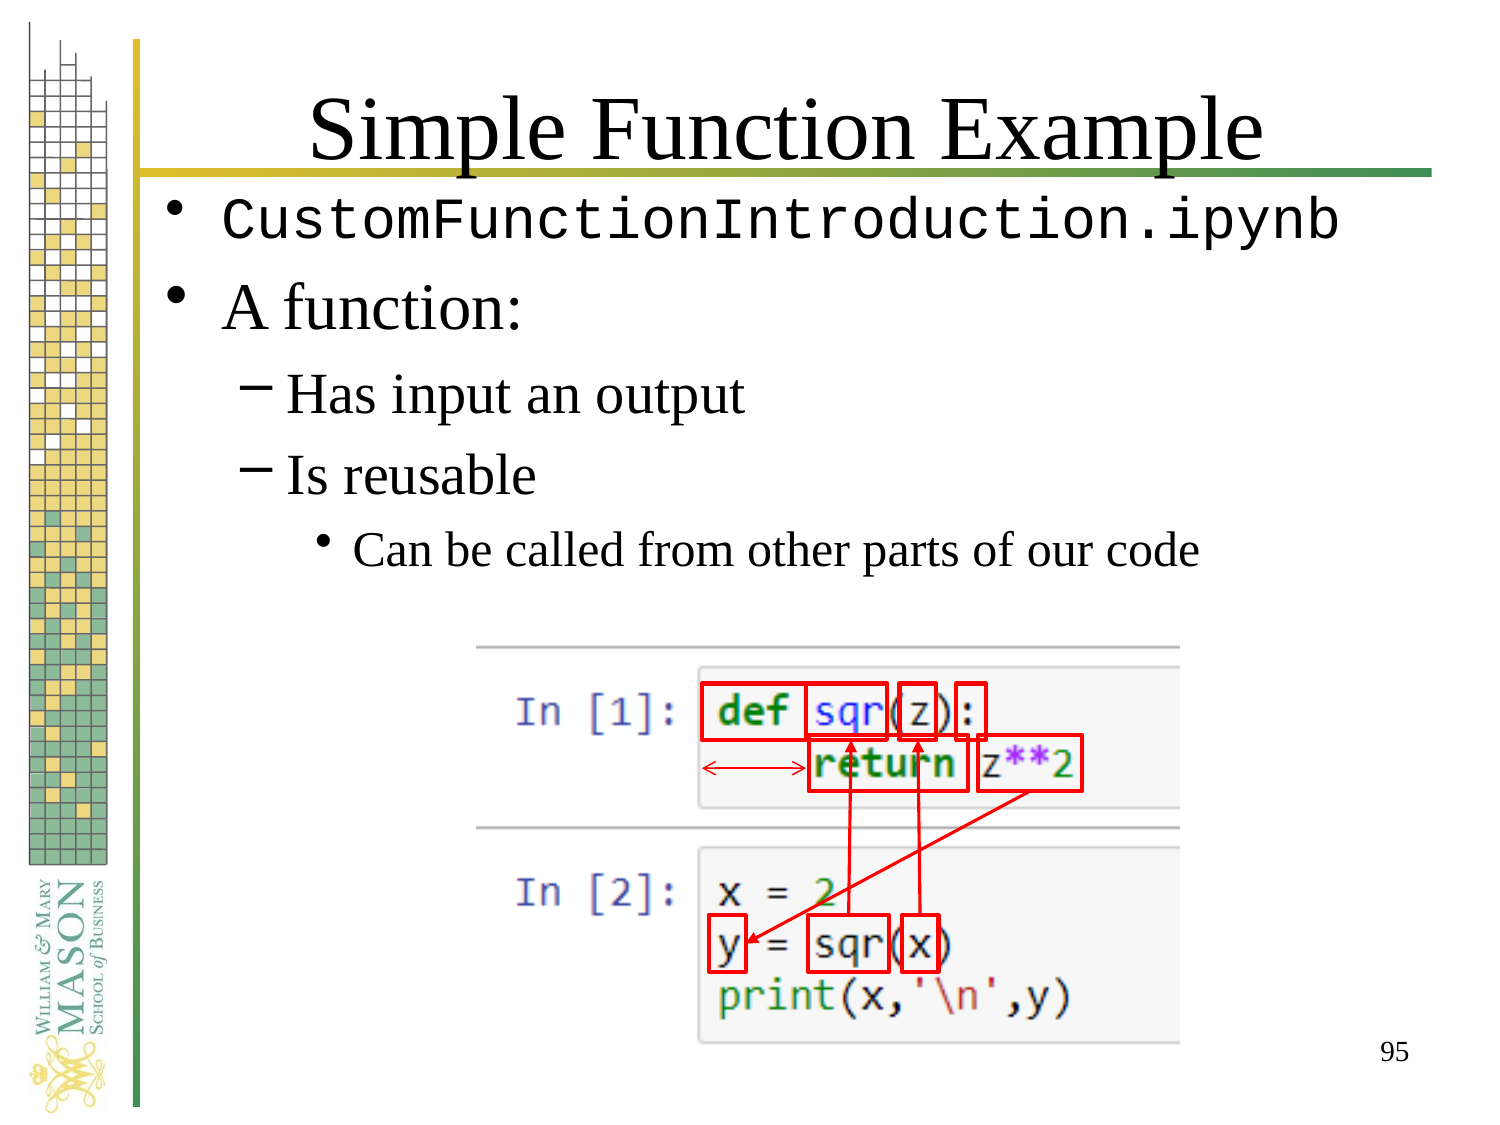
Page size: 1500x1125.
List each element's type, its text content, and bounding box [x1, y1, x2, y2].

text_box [917, 739, 921, 789]
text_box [848, 739, 852, 789]
title Simple Function Example [150, 45, 1425, 172]
picture [476, 622, 1180, 1067]
list CustomFunctionIntroduction.ipynb A function: Has input an output Is reusable Can be called from other parts of our code [150, 172, 1425, 940]
slide_number 69 [29, 879, 107, 1113]
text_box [745, 790, 1031, 944]
slide_number 95 [1048, 1024, 1426, 1103]
